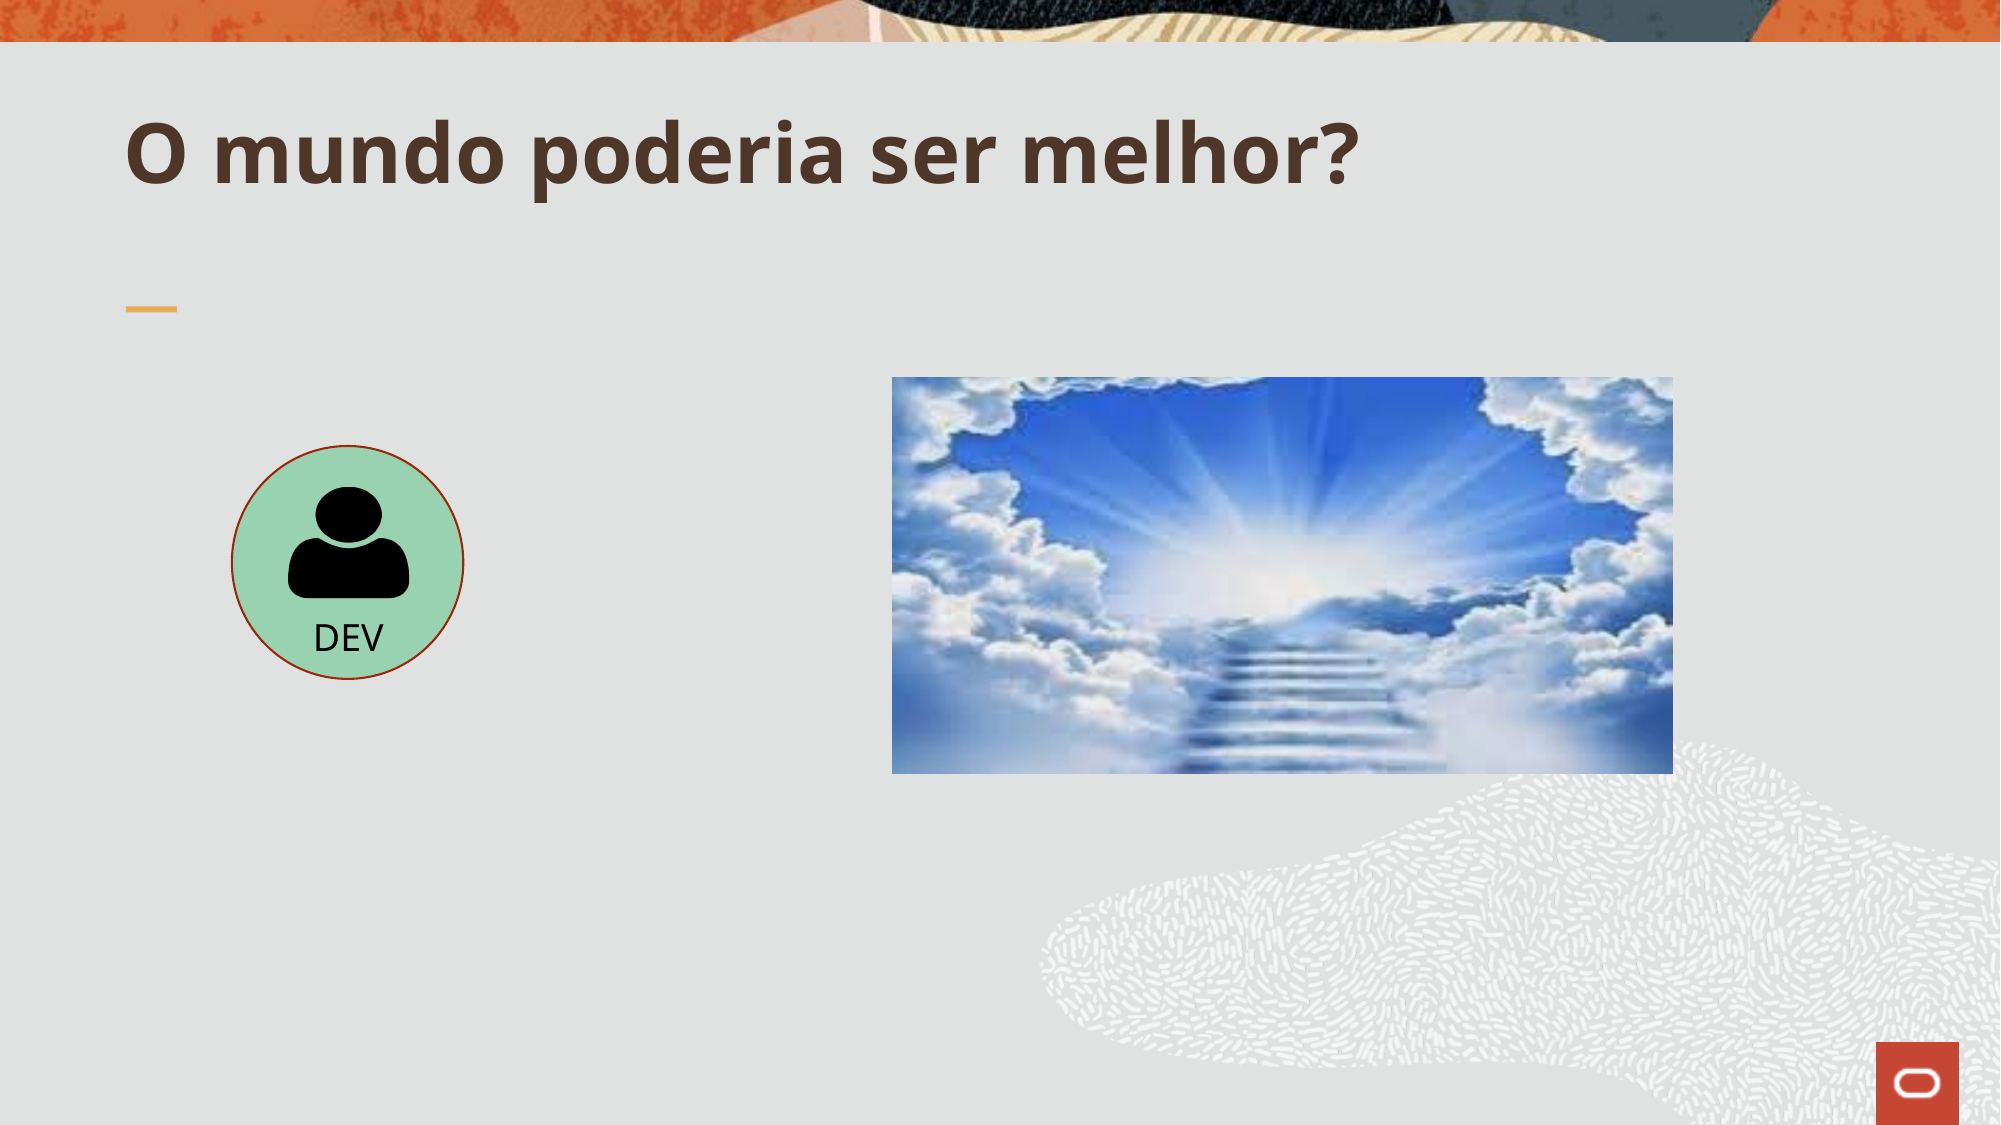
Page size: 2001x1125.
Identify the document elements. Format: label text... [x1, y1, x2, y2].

title O mundo poderia ser melhor? [123, 70, 1783, 209]
picture [0, 0, 2000, 42]
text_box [231, 445, 464, 679]
picture [892, 377, 2000, 1125]
